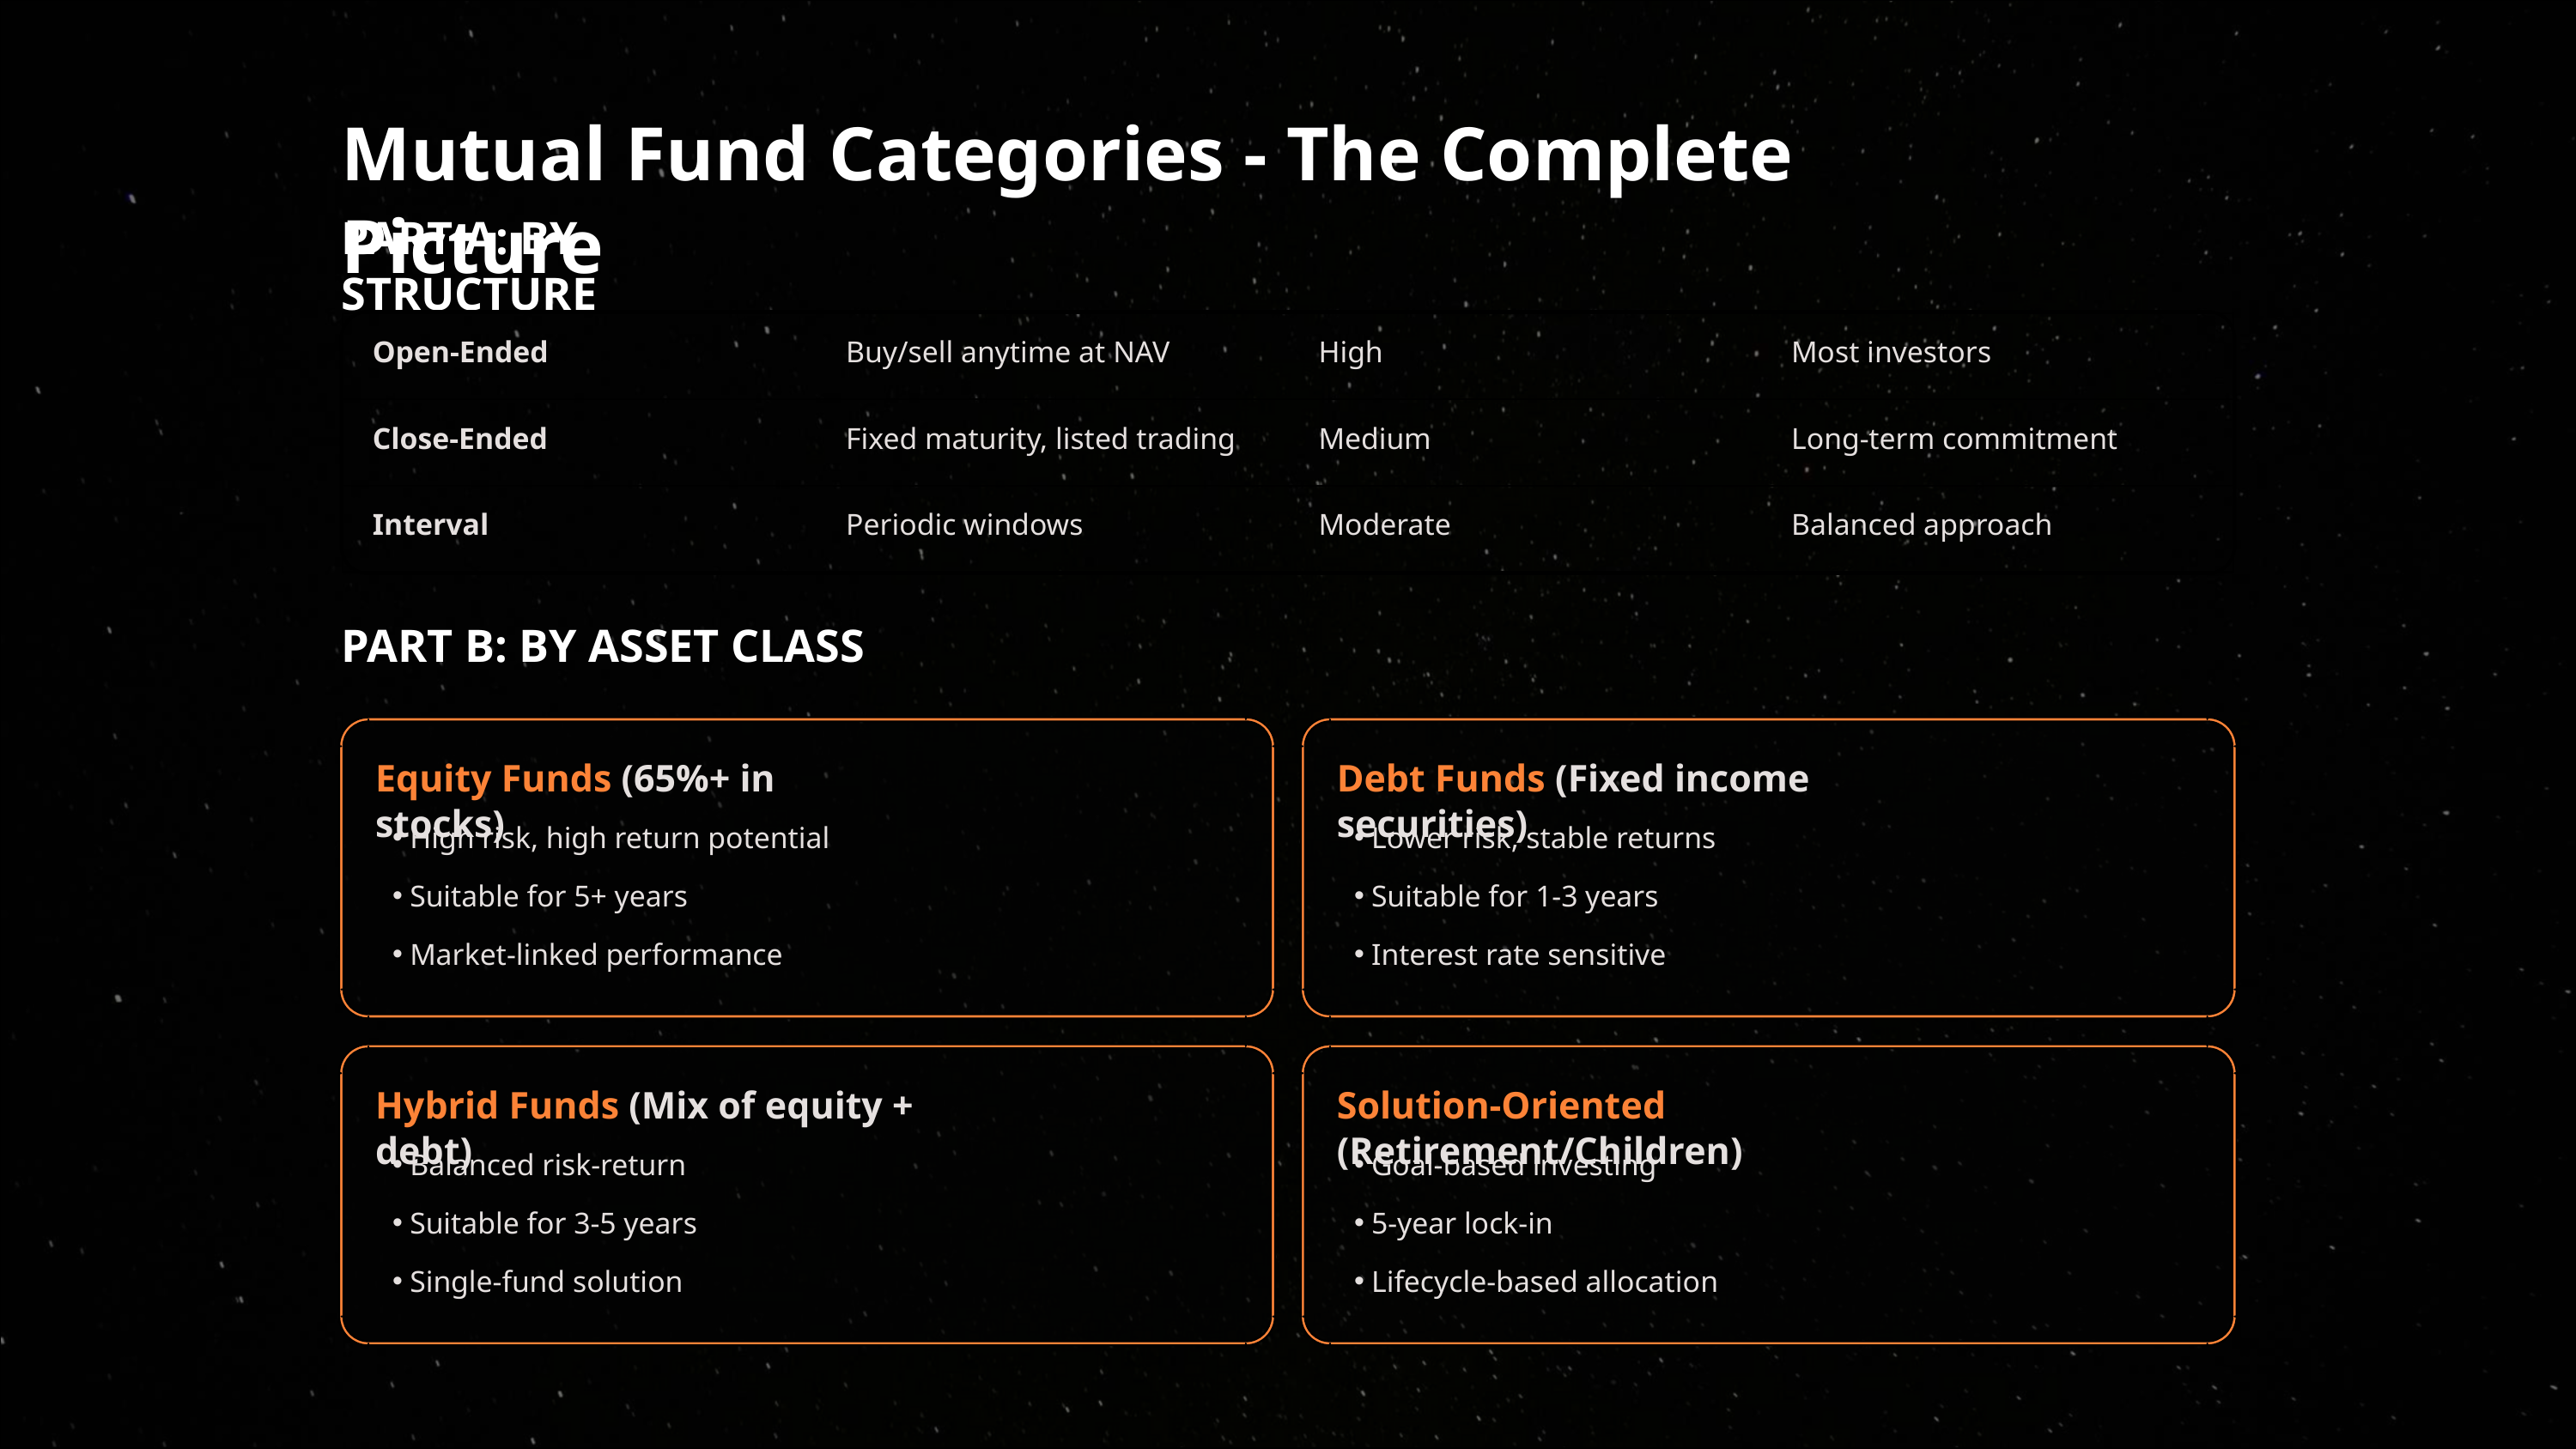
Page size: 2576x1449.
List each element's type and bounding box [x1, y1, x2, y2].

text_box [338, 717, 1276, 1019]
text_box [342, 485, 2234, 573]
text_box [0, 0, 2576, 1449]
text_box [342, 398, 2234, 485]
text_box [1300, 1044, 2237, 1346]
text_box [340, 310, 2236, 313]
text_box [1300, 717, 2237, 1019]
text_box [342, 312, 2234, 398]
text_box [338, 1044, 1276, 1346]
